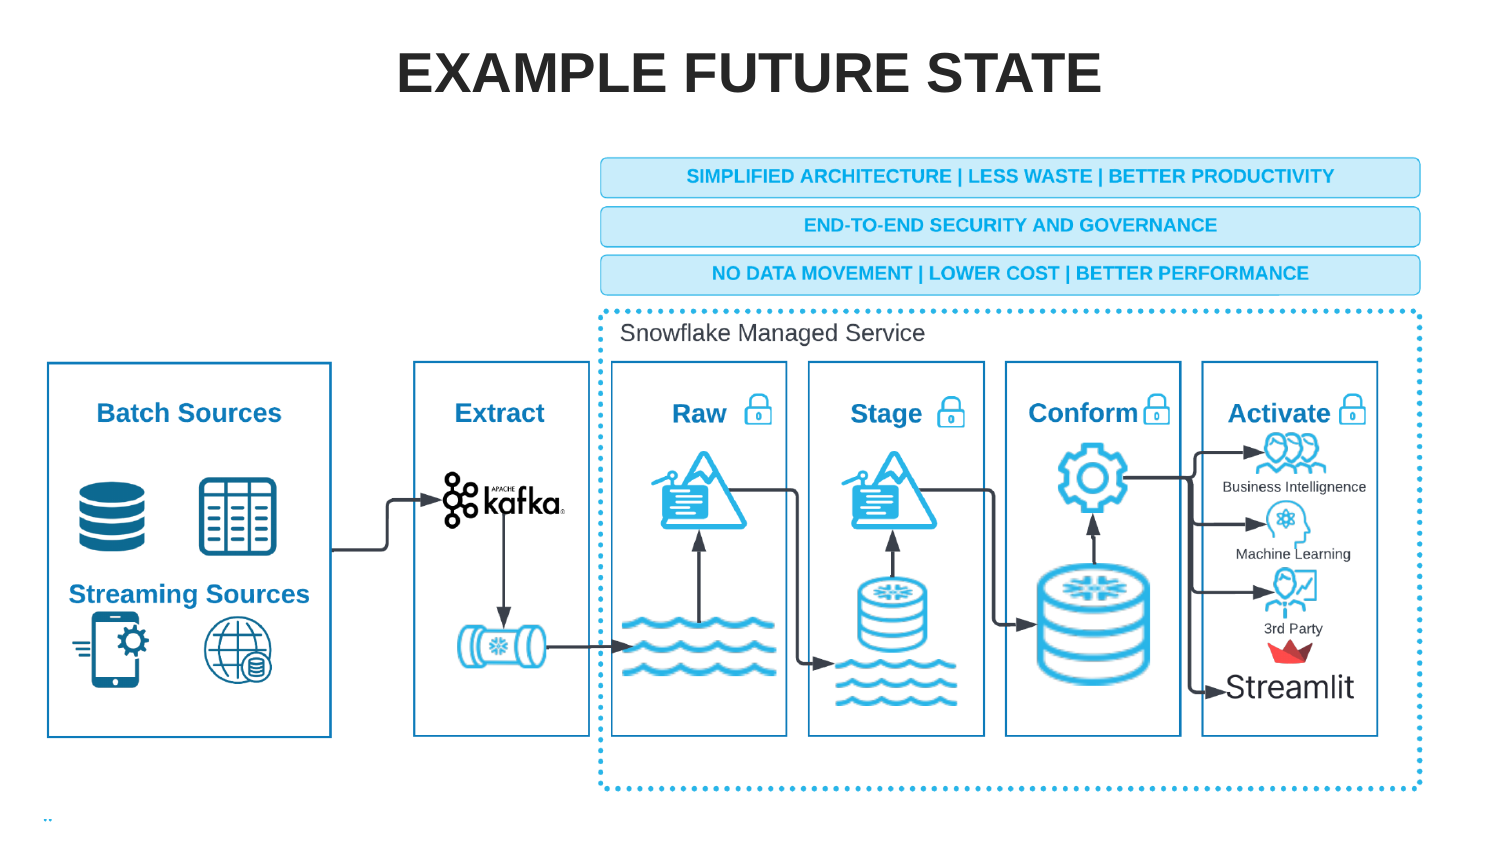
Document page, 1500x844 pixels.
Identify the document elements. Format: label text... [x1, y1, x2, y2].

title EXAMPLE FUTURE STATE [54, 18, 1445, 190]
picture [24, 141, 1437, 819]
